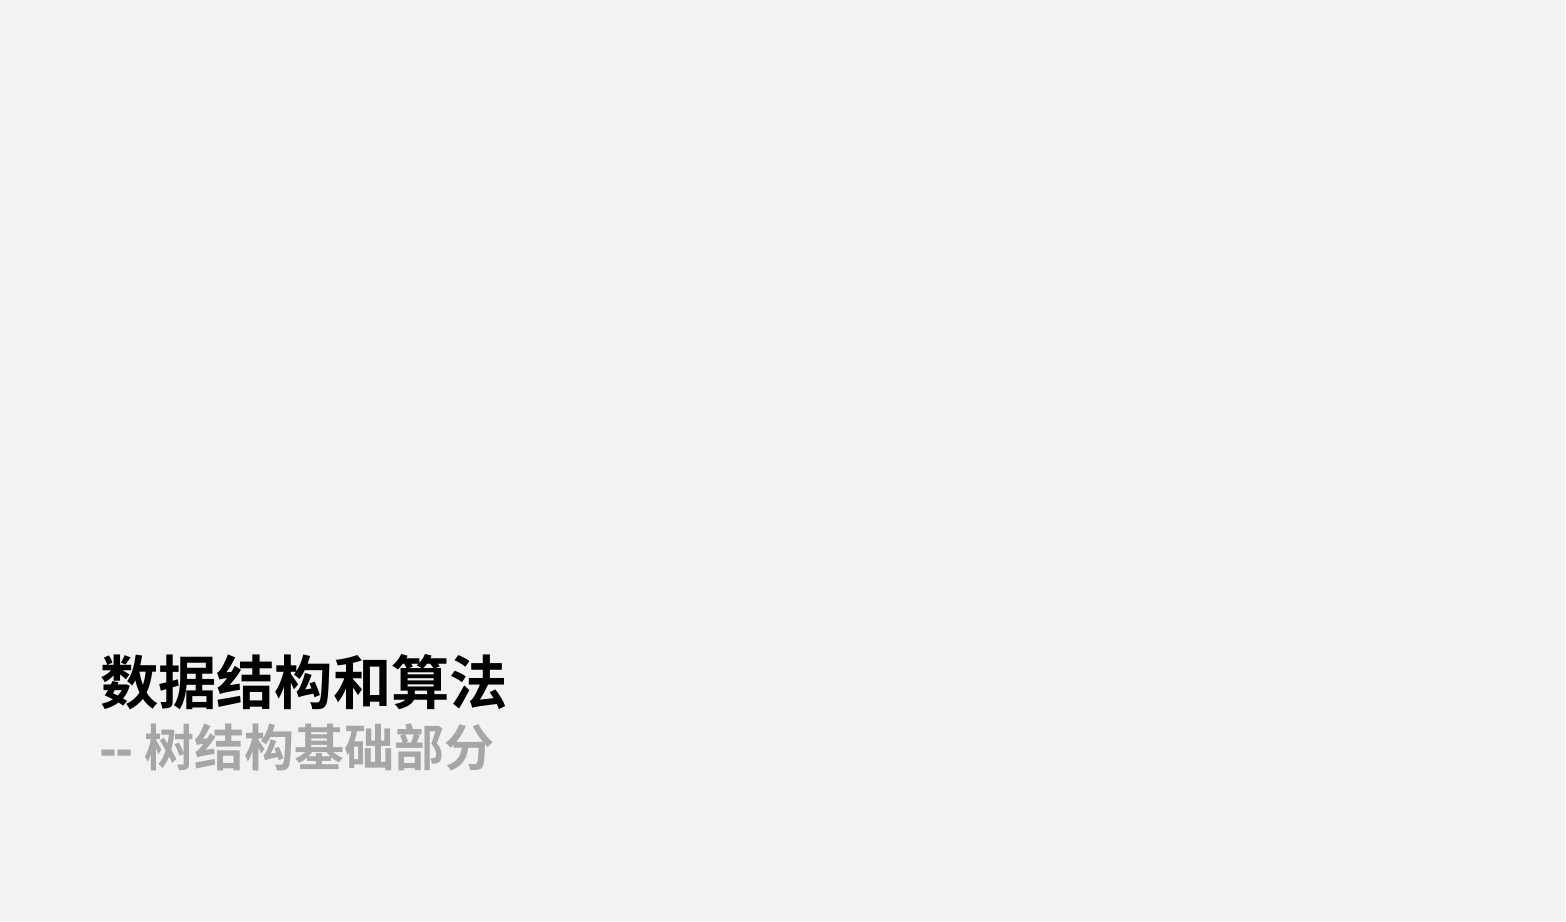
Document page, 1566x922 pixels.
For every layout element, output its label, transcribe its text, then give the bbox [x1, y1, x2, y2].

text_box 数据结构和算法 --树结构基础部分 [85, 188, 1480, 829]
